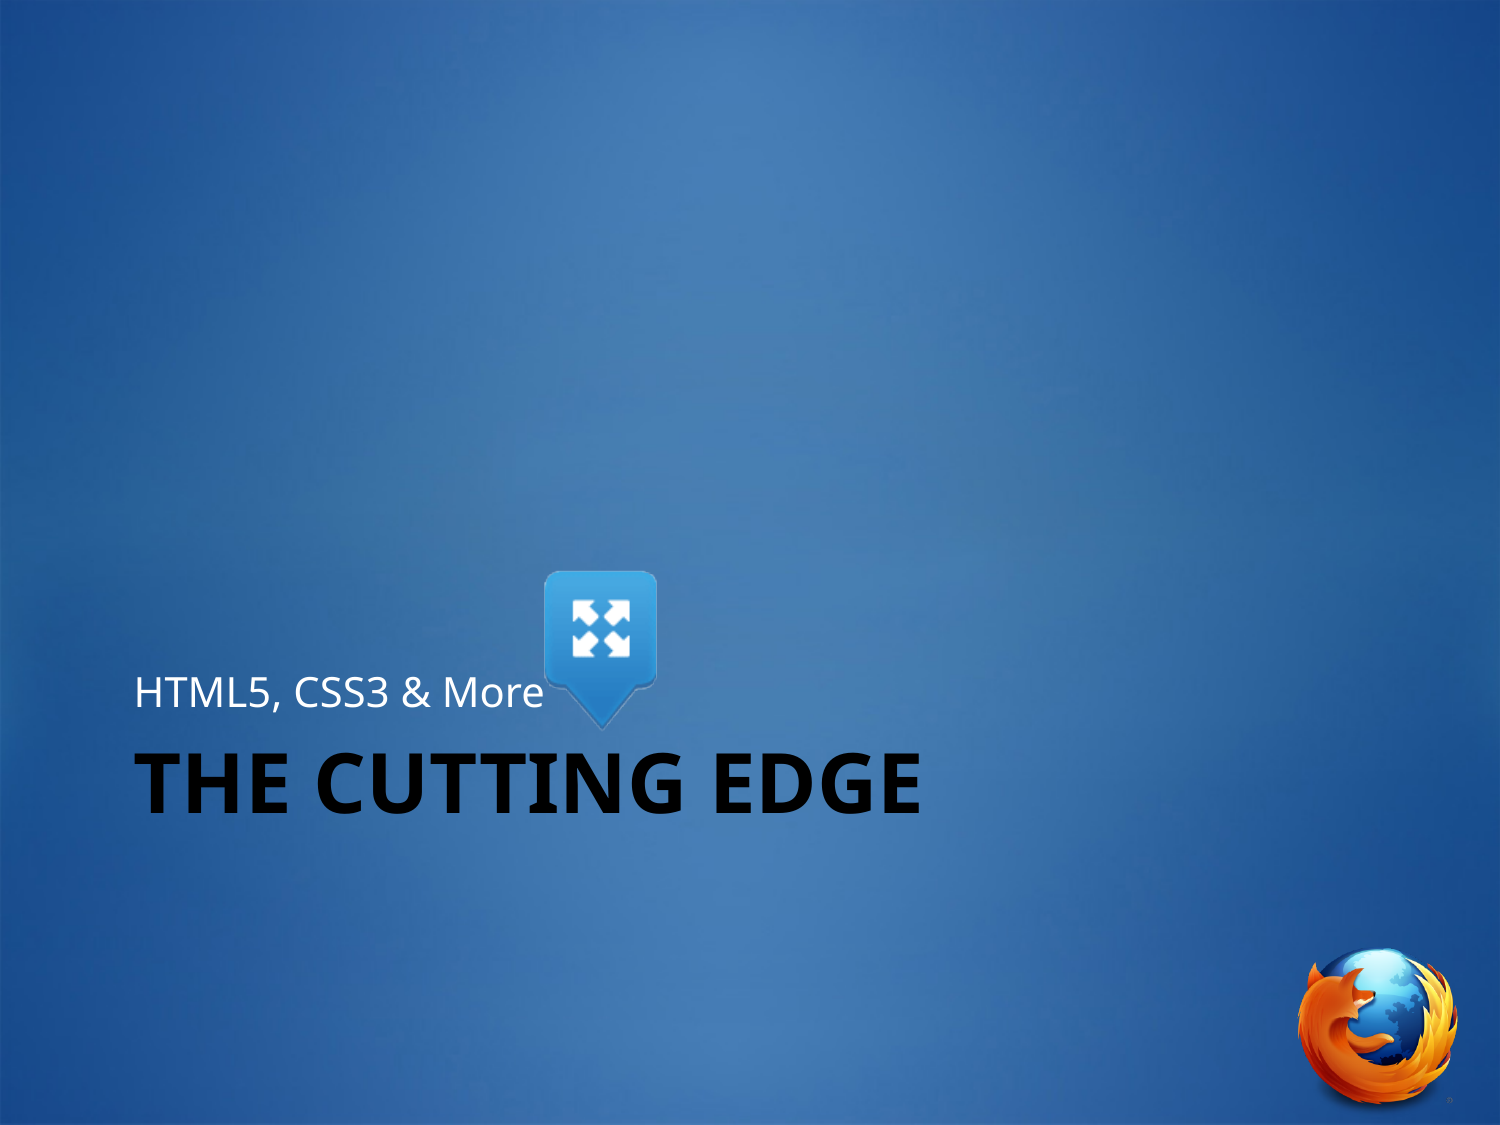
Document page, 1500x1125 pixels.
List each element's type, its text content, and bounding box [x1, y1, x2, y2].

title The Cutting Edge [118, 723, 1394, 947]
picture [0, 0, 1500, 1125]
list HTML5, CSS3 & More [118, 476, 1394, 723]
